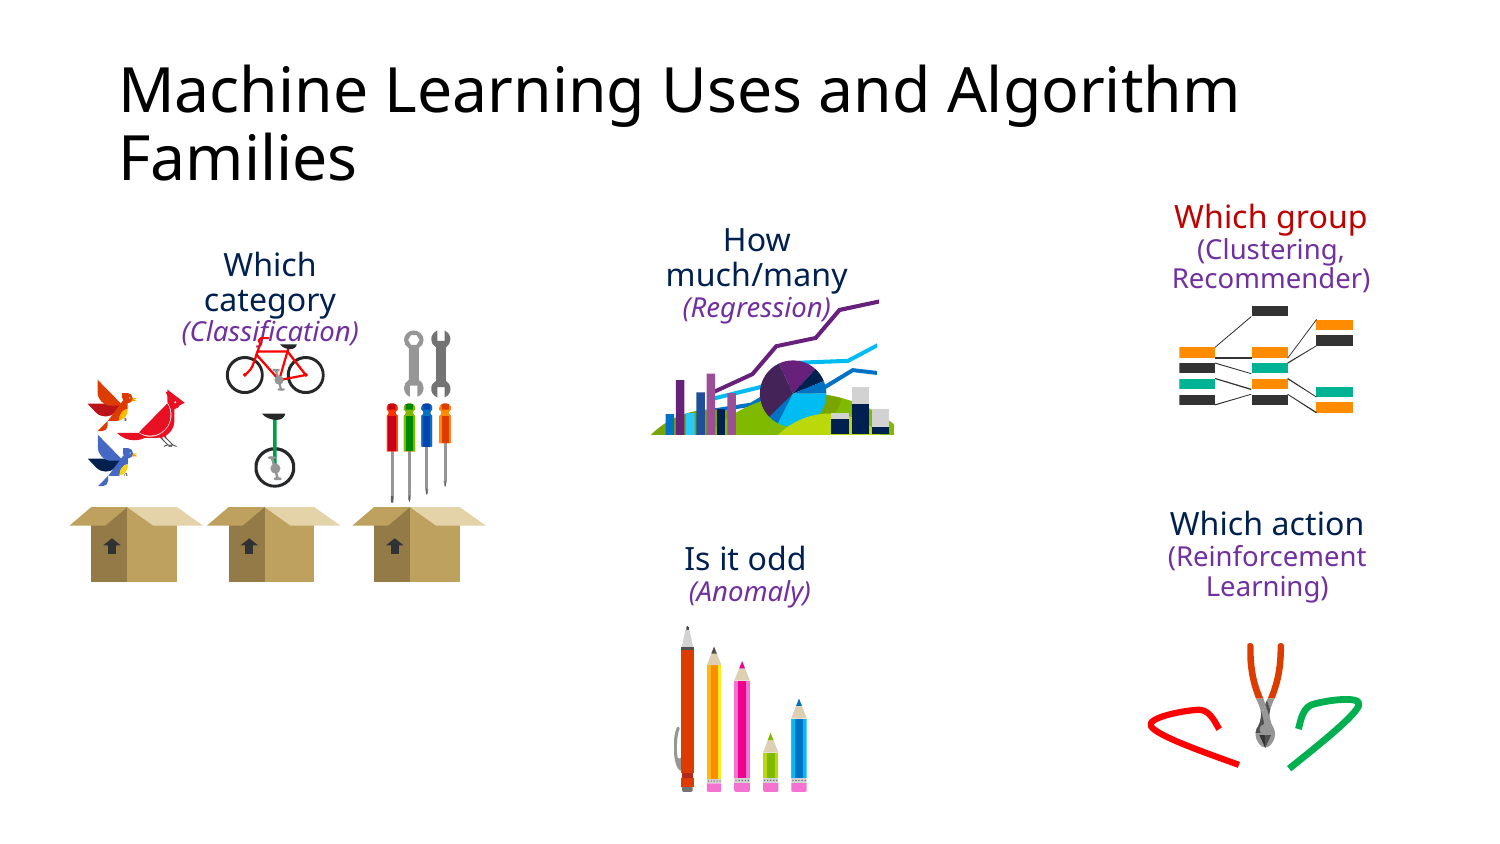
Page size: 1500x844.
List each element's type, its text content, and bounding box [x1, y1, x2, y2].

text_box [627, 210, 908, 458]
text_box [1137, 494, 1397, 786]
title Machine Learning Uses and Algorithm Families [103, 44, 1397, 208]
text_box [69, 235, 486, 582]
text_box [620, 529, 880, 792]
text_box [1142, 187, 1400, 414]
